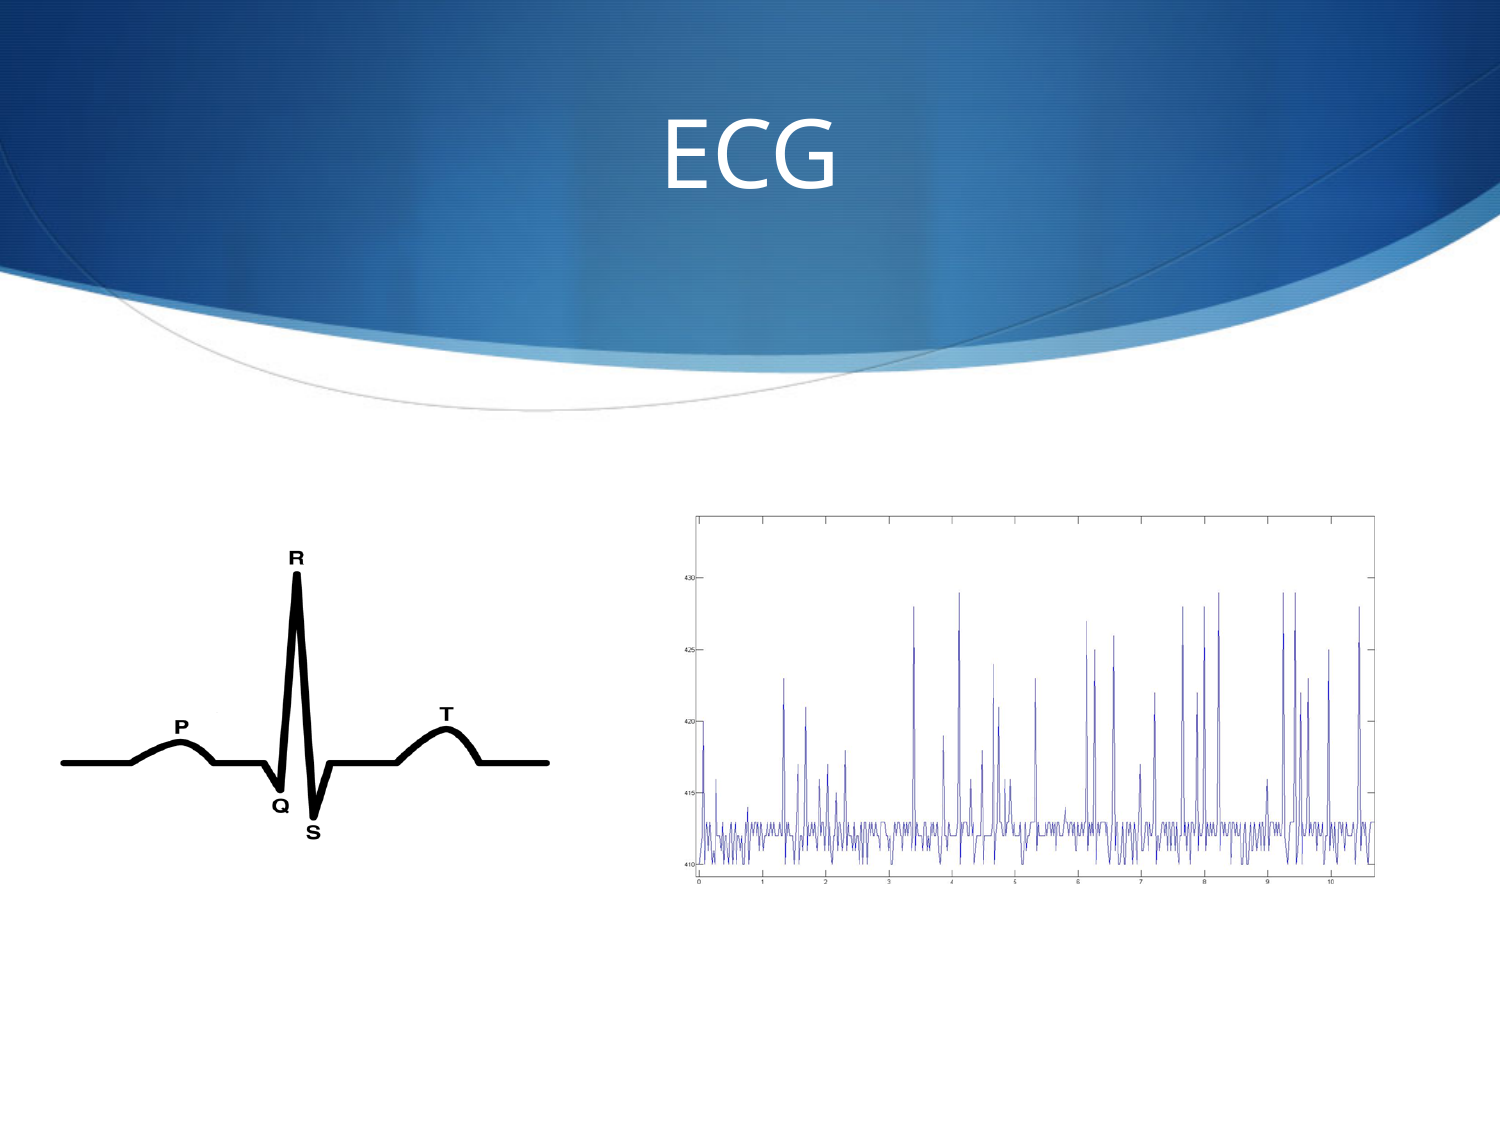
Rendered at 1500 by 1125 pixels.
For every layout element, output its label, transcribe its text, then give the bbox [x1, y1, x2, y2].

title ECG [75, 56, 1425, 245]
picture [0, 0, 1500, 1125]
